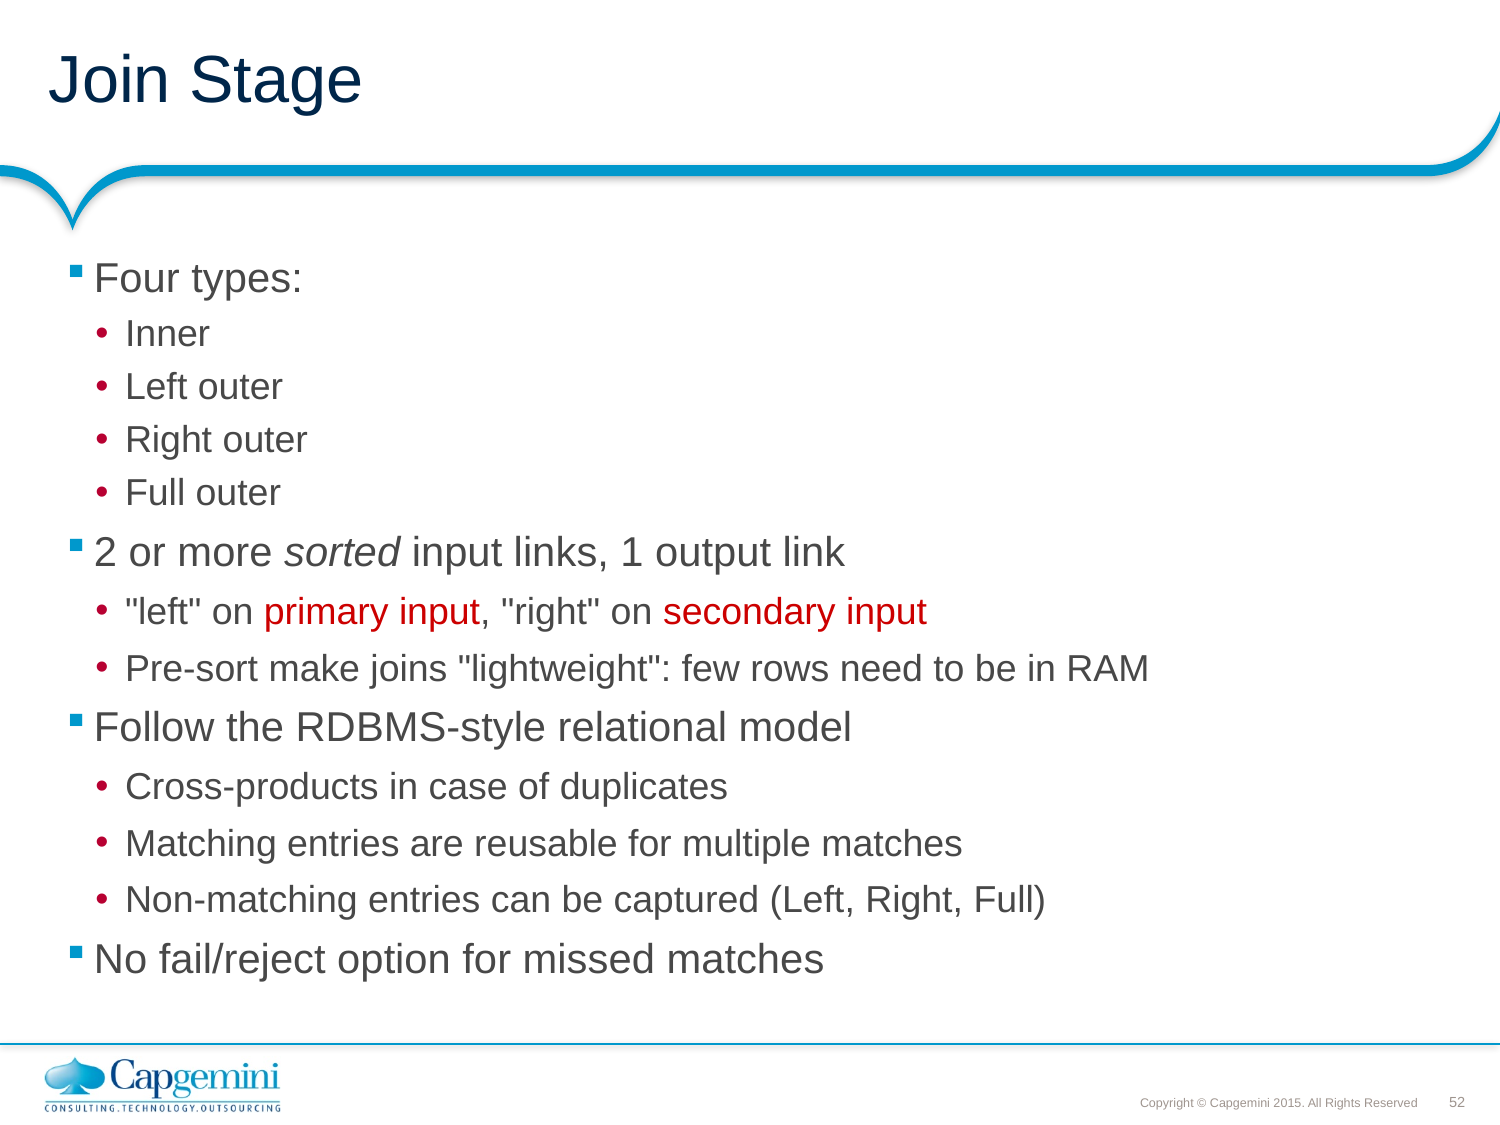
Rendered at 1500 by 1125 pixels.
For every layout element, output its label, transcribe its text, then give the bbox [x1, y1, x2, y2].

title Join Stage [0, 0, 1500, 165]
list Four types: Inner Left outer Right outer Full outer 2 or more sorted input links, 1 output link "left" on primary input, "right" on secondary input Pre-sort make joins "lightweight": few rows need to be in RAM Follow the RDBMS-style relational model Cross-products in case of duplicates Matching entries are reusable for multiple matches Non-matching entries can be captured (Left, Right, Full) No fail/reject option for missed matches [48, 245, 1500, 1007]
picture [44, 1056, 281, 1113]
